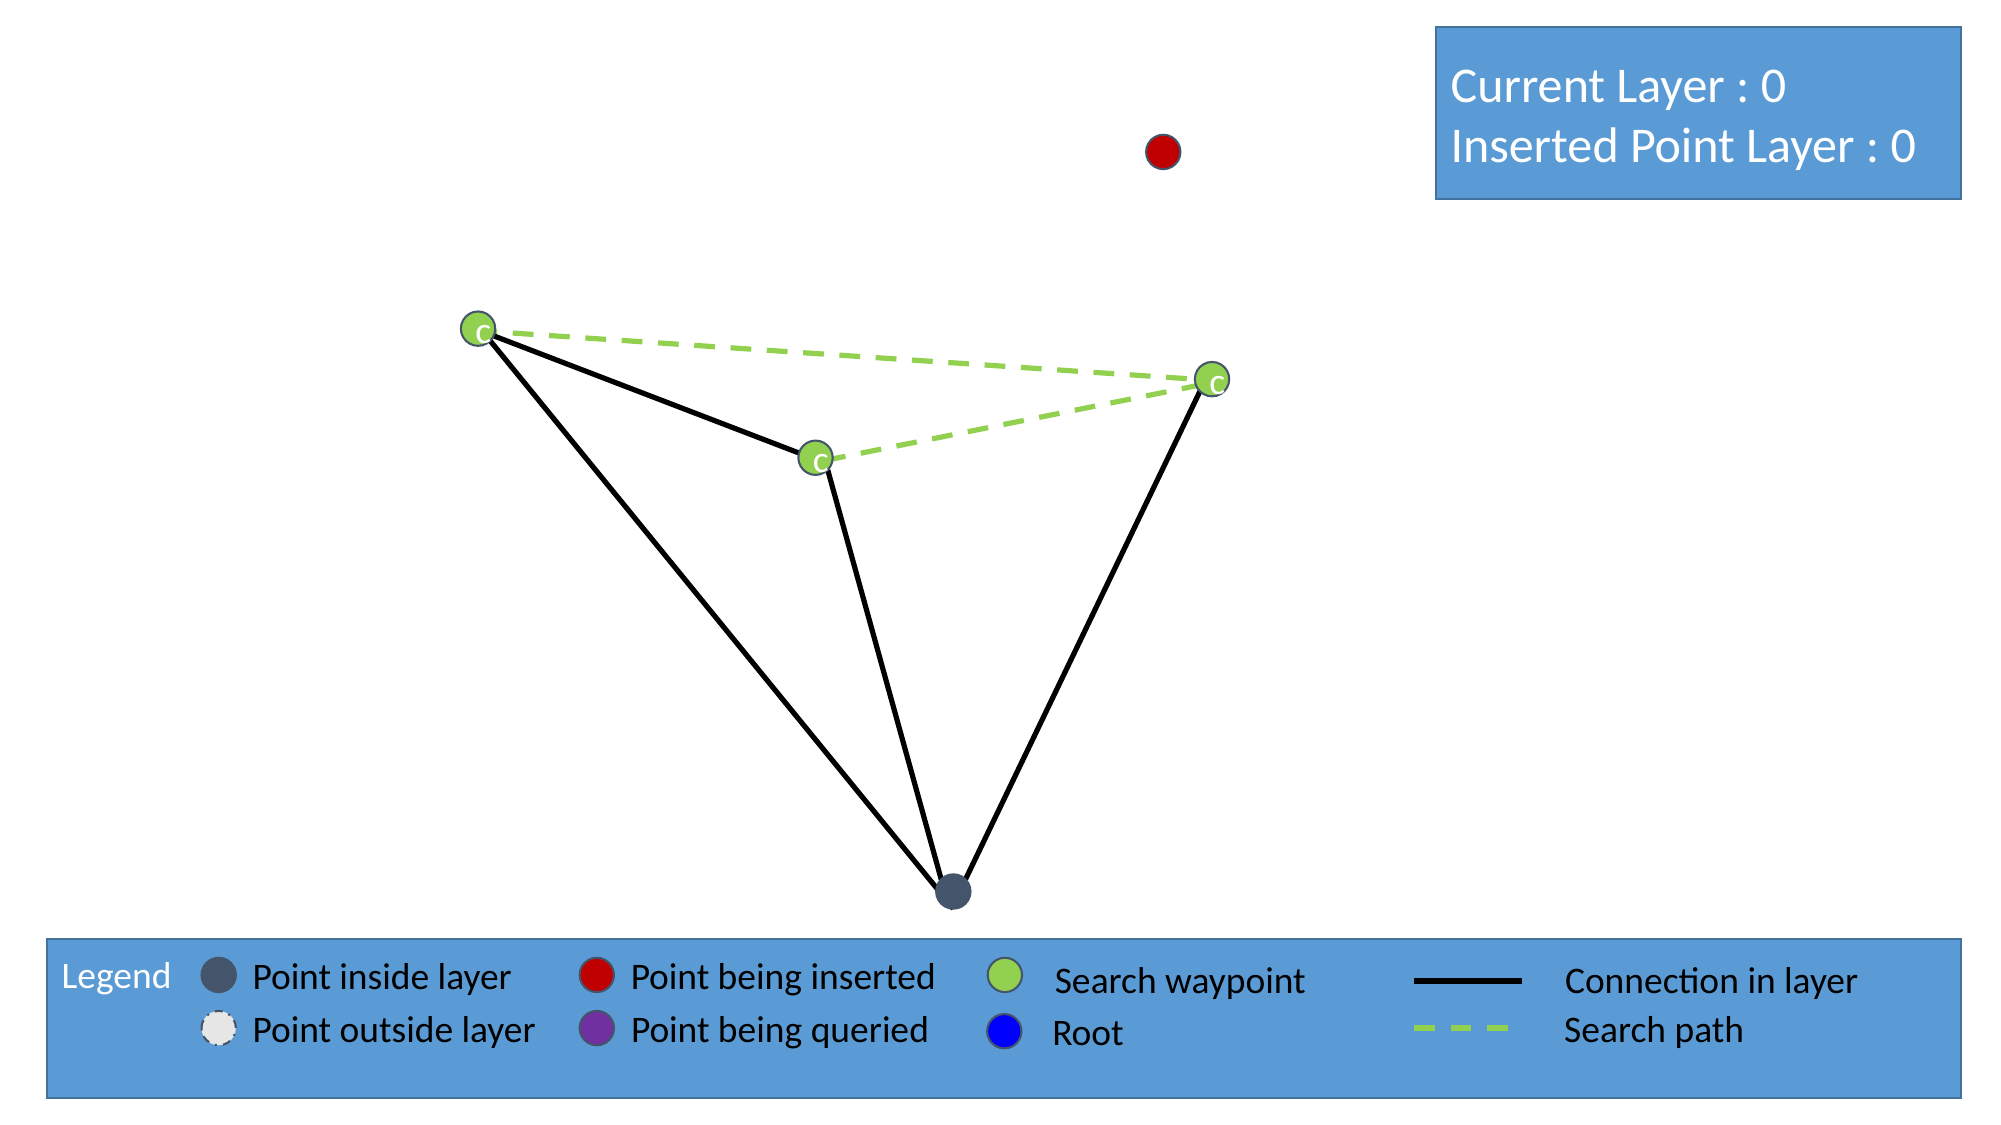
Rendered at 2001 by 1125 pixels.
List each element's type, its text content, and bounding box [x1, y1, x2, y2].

text_box Point being inserted [616, 944, 952, 1005]
text_box [986, 1012, 1023, 1050]
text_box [490, 461, 954, 909]
text_box [200, 956, 237, 994]
text_box Root [1037, 1000, 1139, 1061]
text_box Point being queried [616, 997, 945, 1058]
text_box Search path [1549, 997, 1760, 1058]
text_box Point inside layer [237, 944, 527, 997]
text_box [948, 873, 972, 910]
text_box [1145, 133, 1182, 171]
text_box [827, 330, 1195, 379]
text_box Legend [46, 938, 1962, 1099]
text_box c [1195, 360, 1231, 382]
text_box [200, 1009, 237, 1047]
text_box Connection in layer [1550, 948, 1874, 1009]
text_box [578, 956, 616, 994]
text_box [827, 469, 942, 880]
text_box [965, 461, 1200, 880]
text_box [476, 329, 827, 464]
text_box [986, 956, 1024, 994]
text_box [827, 379, 1230, 461]
text_box Search waypoint [1040, 948, 1321, 1009]
text_box [578, 1009, 616, 1047]
text_box Point outside layer [237, 997, 551, 1058]
text_box c [459, 310, 497, 347]
text_box Current Layer : 0 Inserted Point Layer : 0 [1435, 26, 1962, 200]
